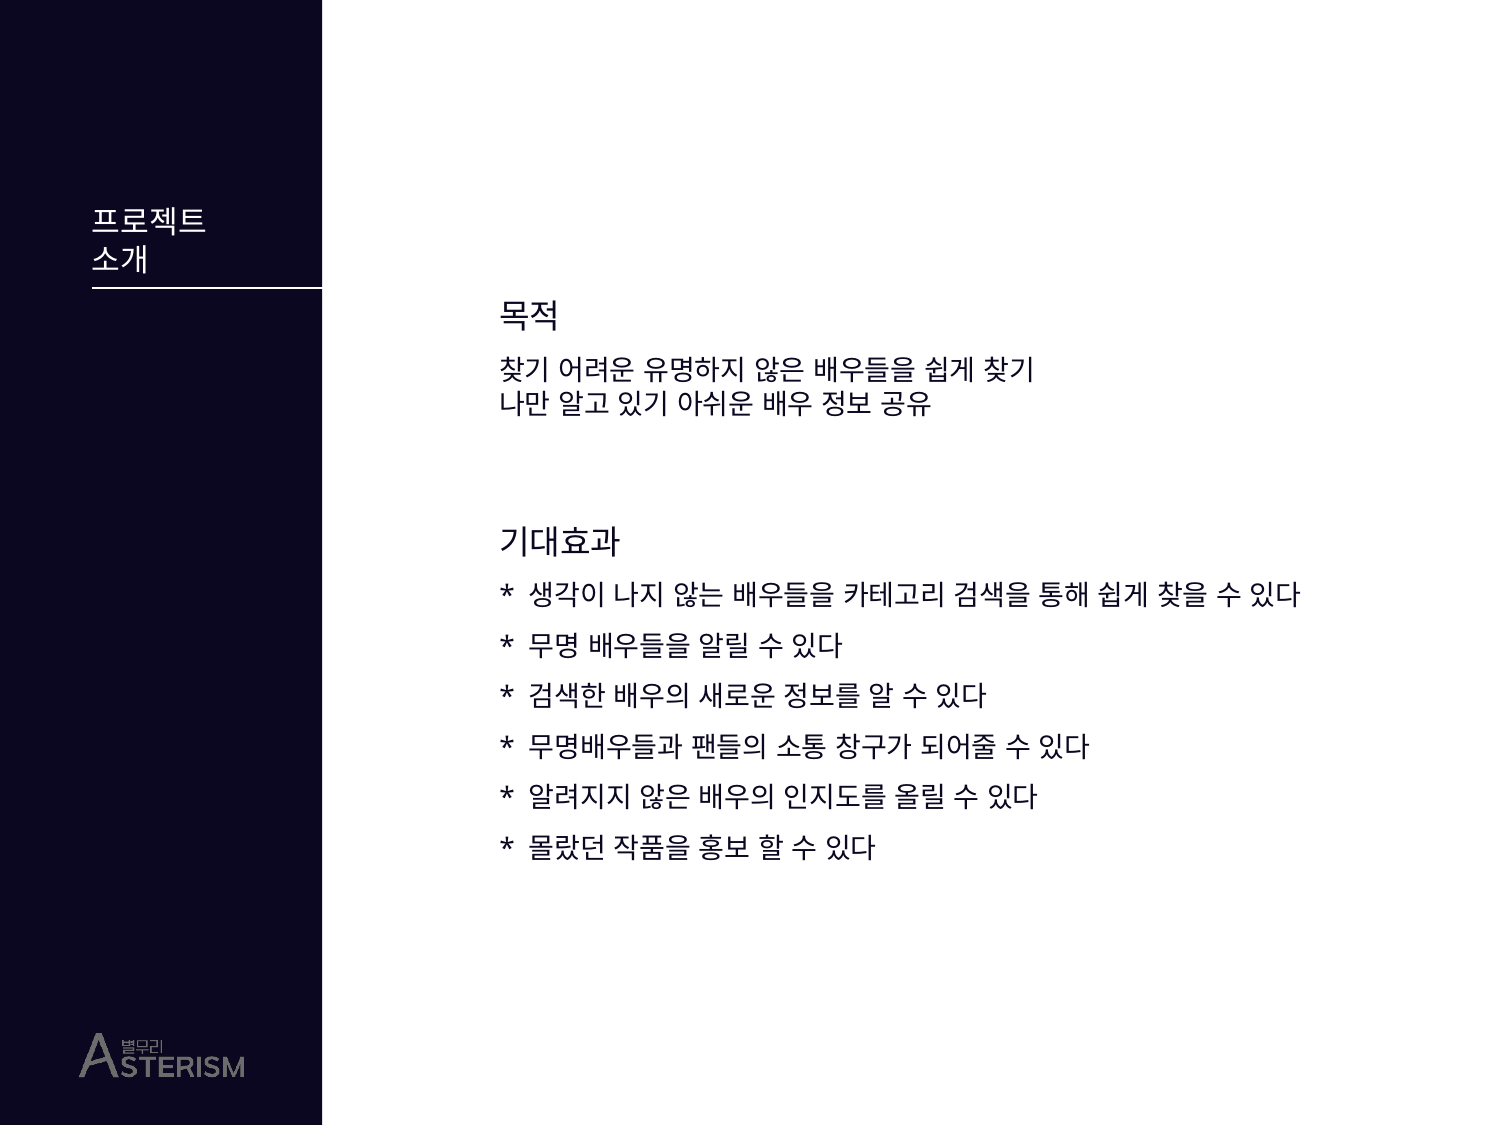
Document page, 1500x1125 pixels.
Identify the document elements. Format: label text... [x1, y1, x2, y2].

text_box 목적 찾기 어려운 유명하지 않은 배우들을 쉽게 찾기 나만 알고 있기 아쉬운 배우 정보 공유 기대효과 * 생각이 나지 않는 배우들을 카테고리 검색을 통해 쉽게 찾을 수 있다 * 무명 배우들을 알릴 수 있다 * 검색한 배우의 새로운 정보를 알 수 있다 * 무명배우들과 팬들의 소통 창구가 되어줄 수 있다 * 알려지지 않은 배우의 인지도를 올릴 수 있다 * 몰랐던 작품을 홍보 할 수 있다 [484, 288, 1431, 872]
text_box [0, 0, 323, 1125]
picture [76, 1025, 246, 1093]
text_box 프로젝트소개 [77, 195, 249, 285]
